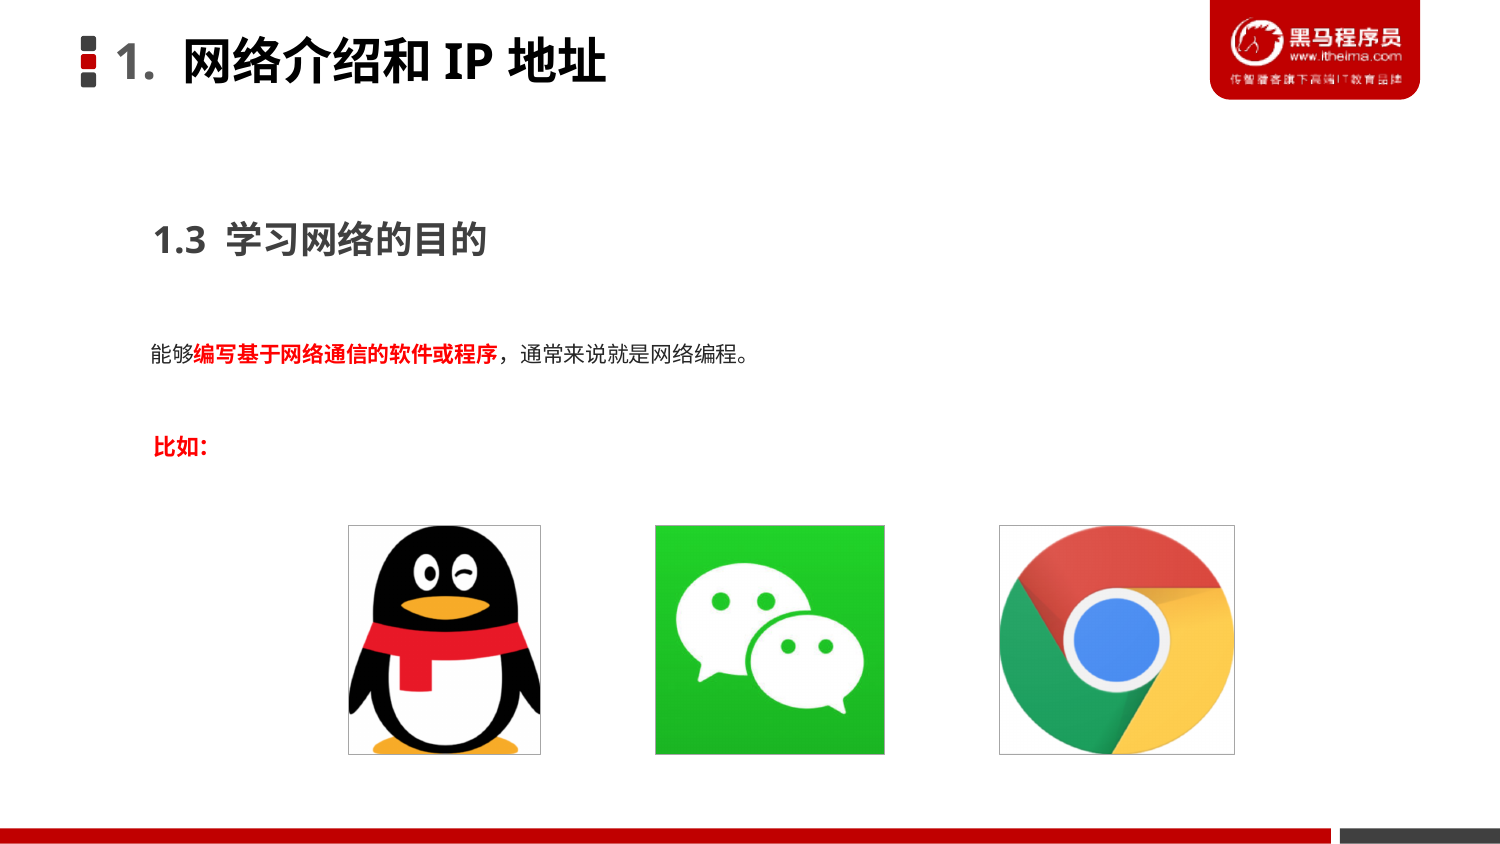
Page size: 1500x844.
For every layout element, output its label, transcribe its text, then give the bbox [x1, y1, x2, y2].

text_box 1. 网络介绍和IP地址 [103, 0, 987, 130]
picture [999, 524, 1235, 754]
text_box 比如： [138, 410, 238, 467]
text_box 能够编写基于网络通信的软件或程序，通常来说就是网络编程。 [135, 319, 1376, 374]
picture [1212, 8, 1421, 94]
text_box 1.3 学习网络的目的 [138, 185, 715, 268]
picture [655, 524, 885, 754]
picture [348, 524, 541, 754]
